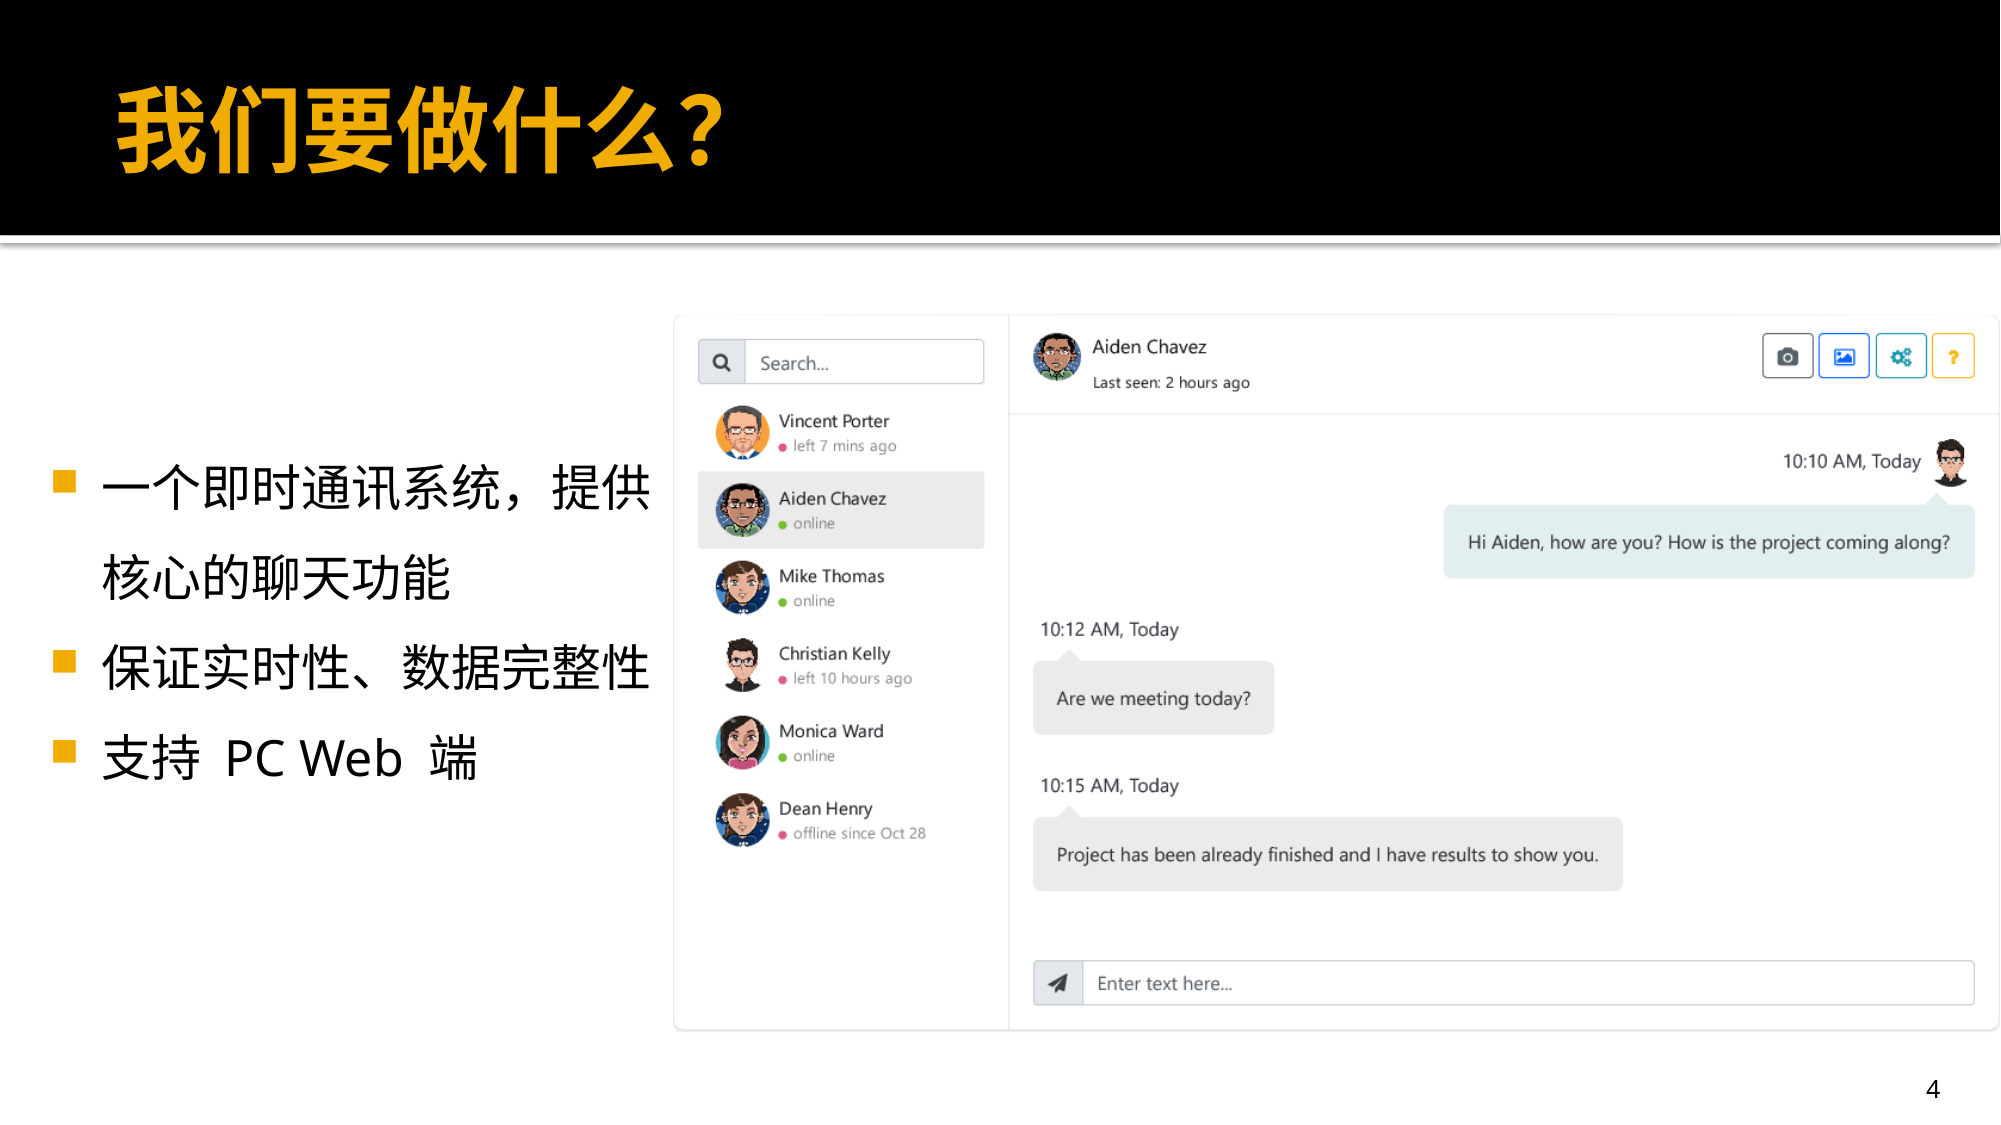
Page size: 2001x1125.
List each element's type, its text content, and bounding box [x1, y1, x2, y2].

list 一个即时通讯系统，提供核心的聊天功能 保证实时性、数据完整性 支持 PC Web 端 [20, 411, 712, 1063]
picture [673, 314, 2000, 1033]
title 我们要做什么？ [99, 25, 1900, 231]
slide_number 4 [1794, 1062, 1955, 1108]
